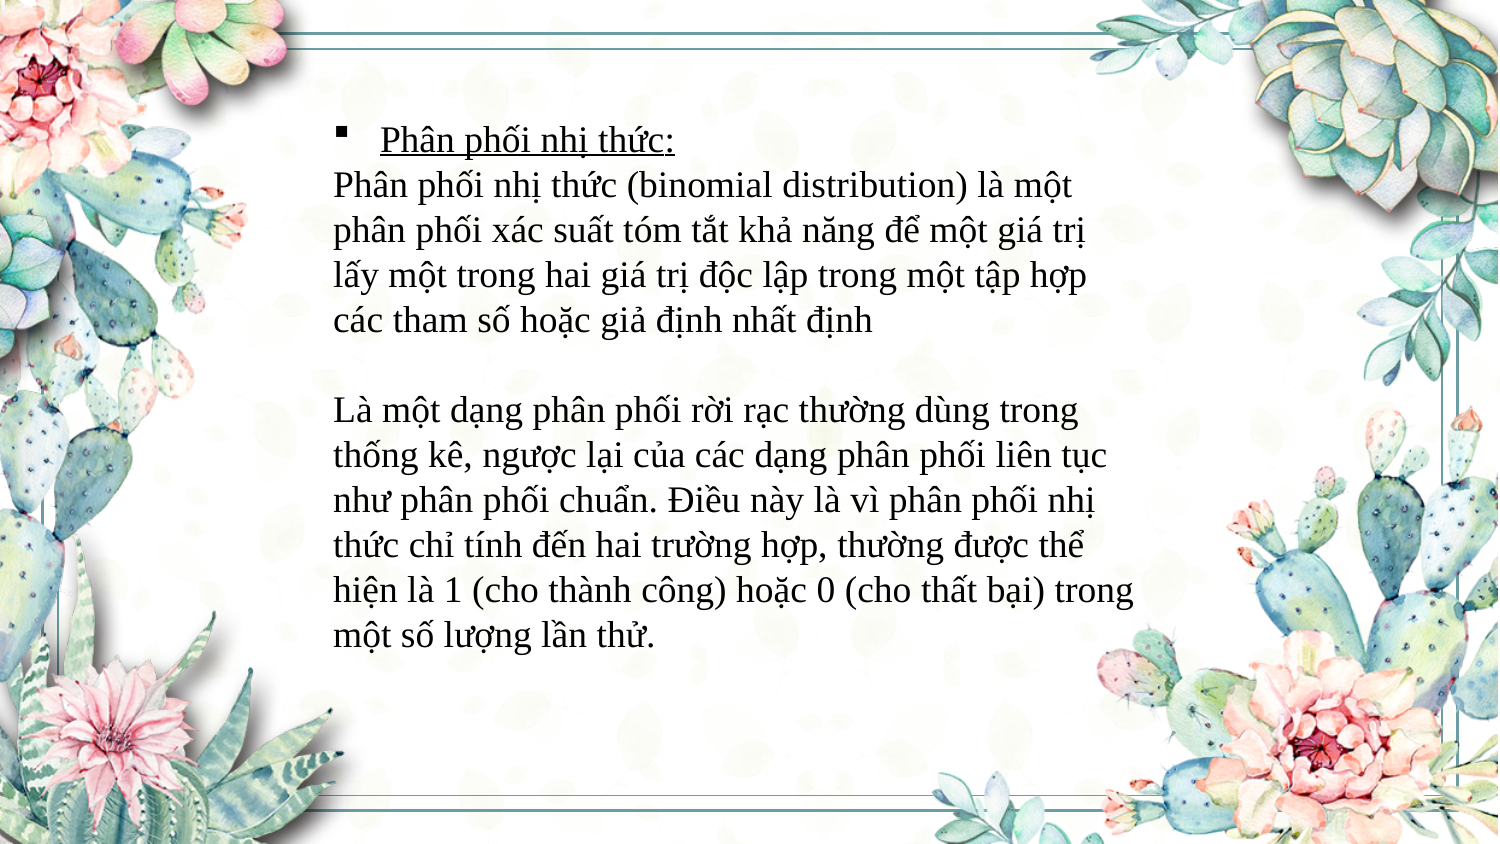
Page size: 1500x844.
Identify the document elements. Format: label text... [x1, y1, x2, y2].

picture [0, 0, 1500, 844]
text_box Phân phối nhị thức: Phân phối nhị thức (binomial distribution) là một phân phối xác suất tóm tắt khả năng để một giá trị lấy một trong hai giá trị độc lập trong một tập hợp các tham số hoặc giả định nhất định Là một dạng phân phối rời rạc thường dùng trong thống kê, ngược lại của các dạng phân phối liên tục như phân phối chuẩn. Điều này là vì phân phối nhị thức chỉ tính đến hai trường hợp, thường được thể hiện là 1 (cho thành công) hoặc 0 (cho thất bại) trong một số lượng lần thử. [318, 107, 1152, 662]
